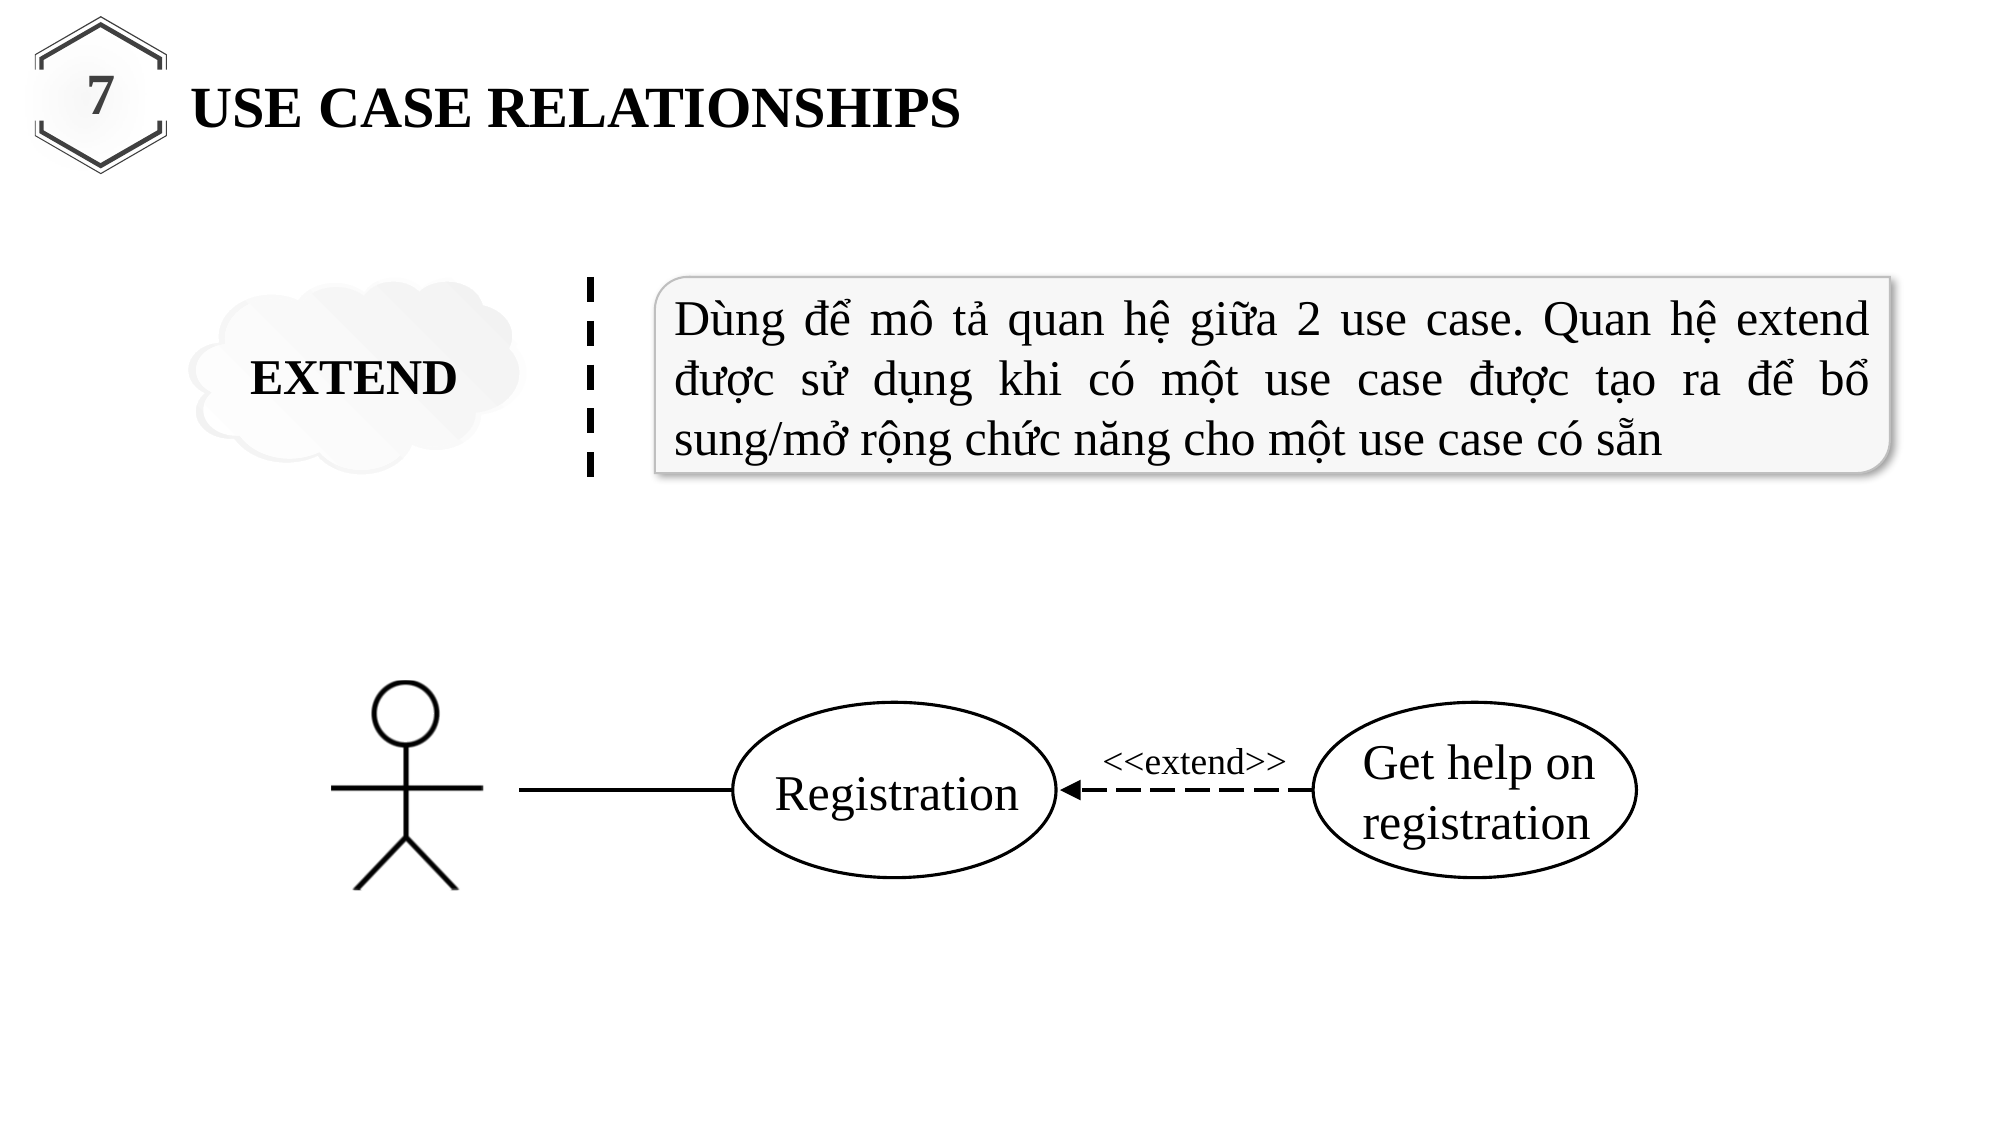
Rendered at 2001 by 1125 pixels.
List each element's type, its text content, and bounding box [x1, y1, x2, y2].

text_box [34, 16, 167, 70]
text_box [188, 276, 527, 474]
text_box [1372, 701, 1578, 721]
text_box [836, 873, 952, 879]
text_box USE CASE RELATIONSHIPS [179, 27, 1945, 147]
text_box 7 [30, 42, 172, 141]
text_box Get help on registration [1347, 721, 1648, 857]
text_box Registration [759, 752, 1077, 873]
text_box <<extend>> [1051, 729, 1339, 790]
text_box [731, 701, 1042, 840]
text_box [34, 120, 167, 175]
picture [330, 680, 484, 891]
text_box [1312, 735, 1347, 845]
text_box [1368, 857, 1582, 879]
text_box Dùng để mô tả quan hệ giữa 2 use case. Quan hệ extend được sử dụng khi có một use case được tạo ra để bổ sung/mở rộng chức năng cho một use case có sẵn [653, 275, 1891, 475]
